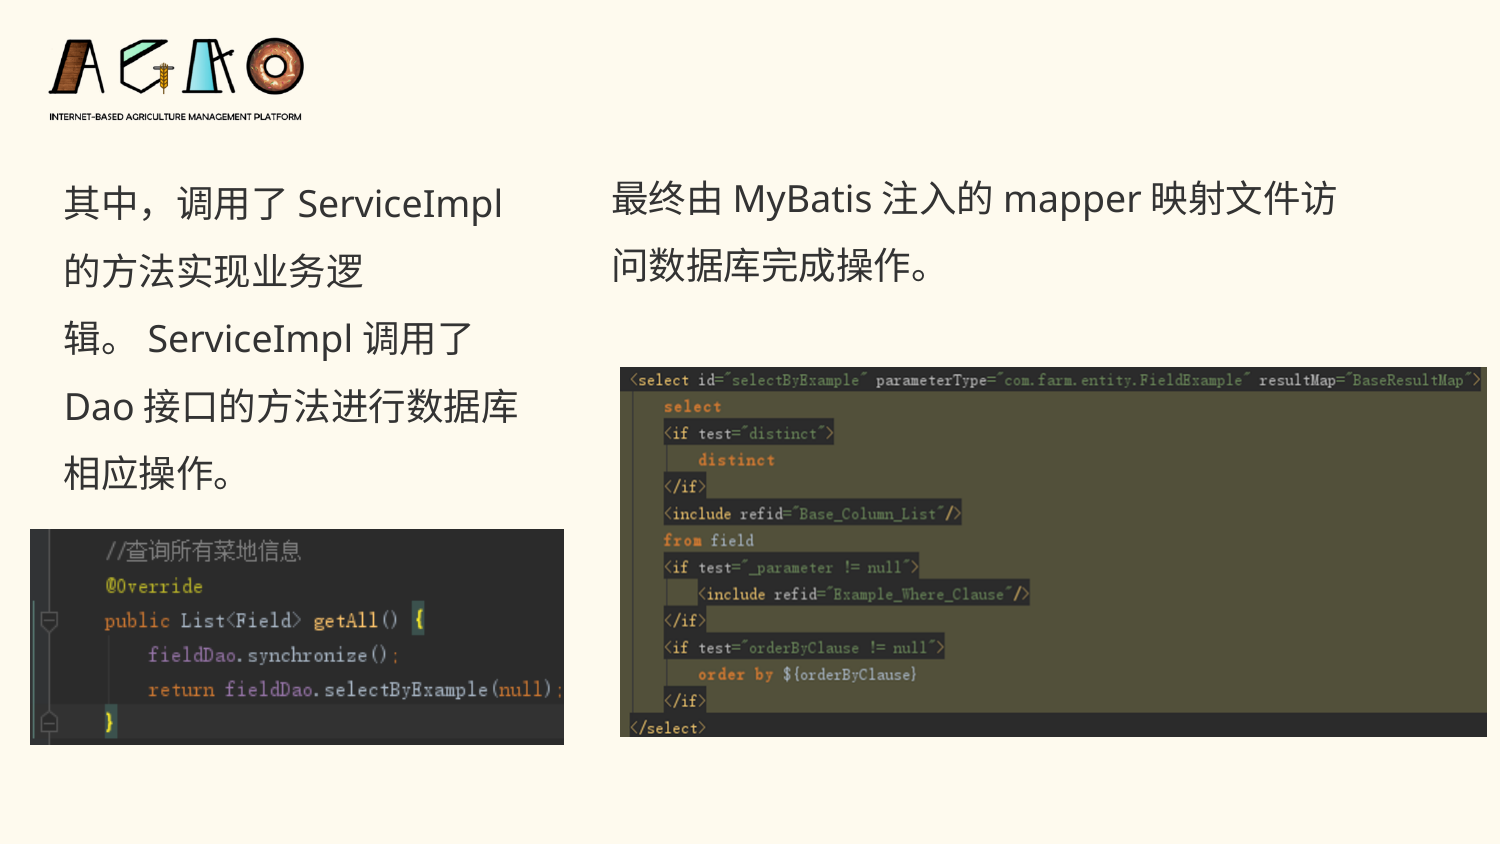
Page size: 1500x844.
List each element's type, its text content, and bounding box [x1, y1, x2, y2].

picture [30, 529, 564, 746]
text_box 最终由MyBatis注入的mapper映射文件访问数据库完成操作。 [596, 144, 1365, 340]
picture [41, 32, 310, 125]
picture [619, 366, 1487, 737]
text_box 其中，调用了ServiceImpl的方法实现业务逻辑。ServiceImpl调用了Dao接口的方法进行数据库相应操作。 [48, 150, 546, 528]
